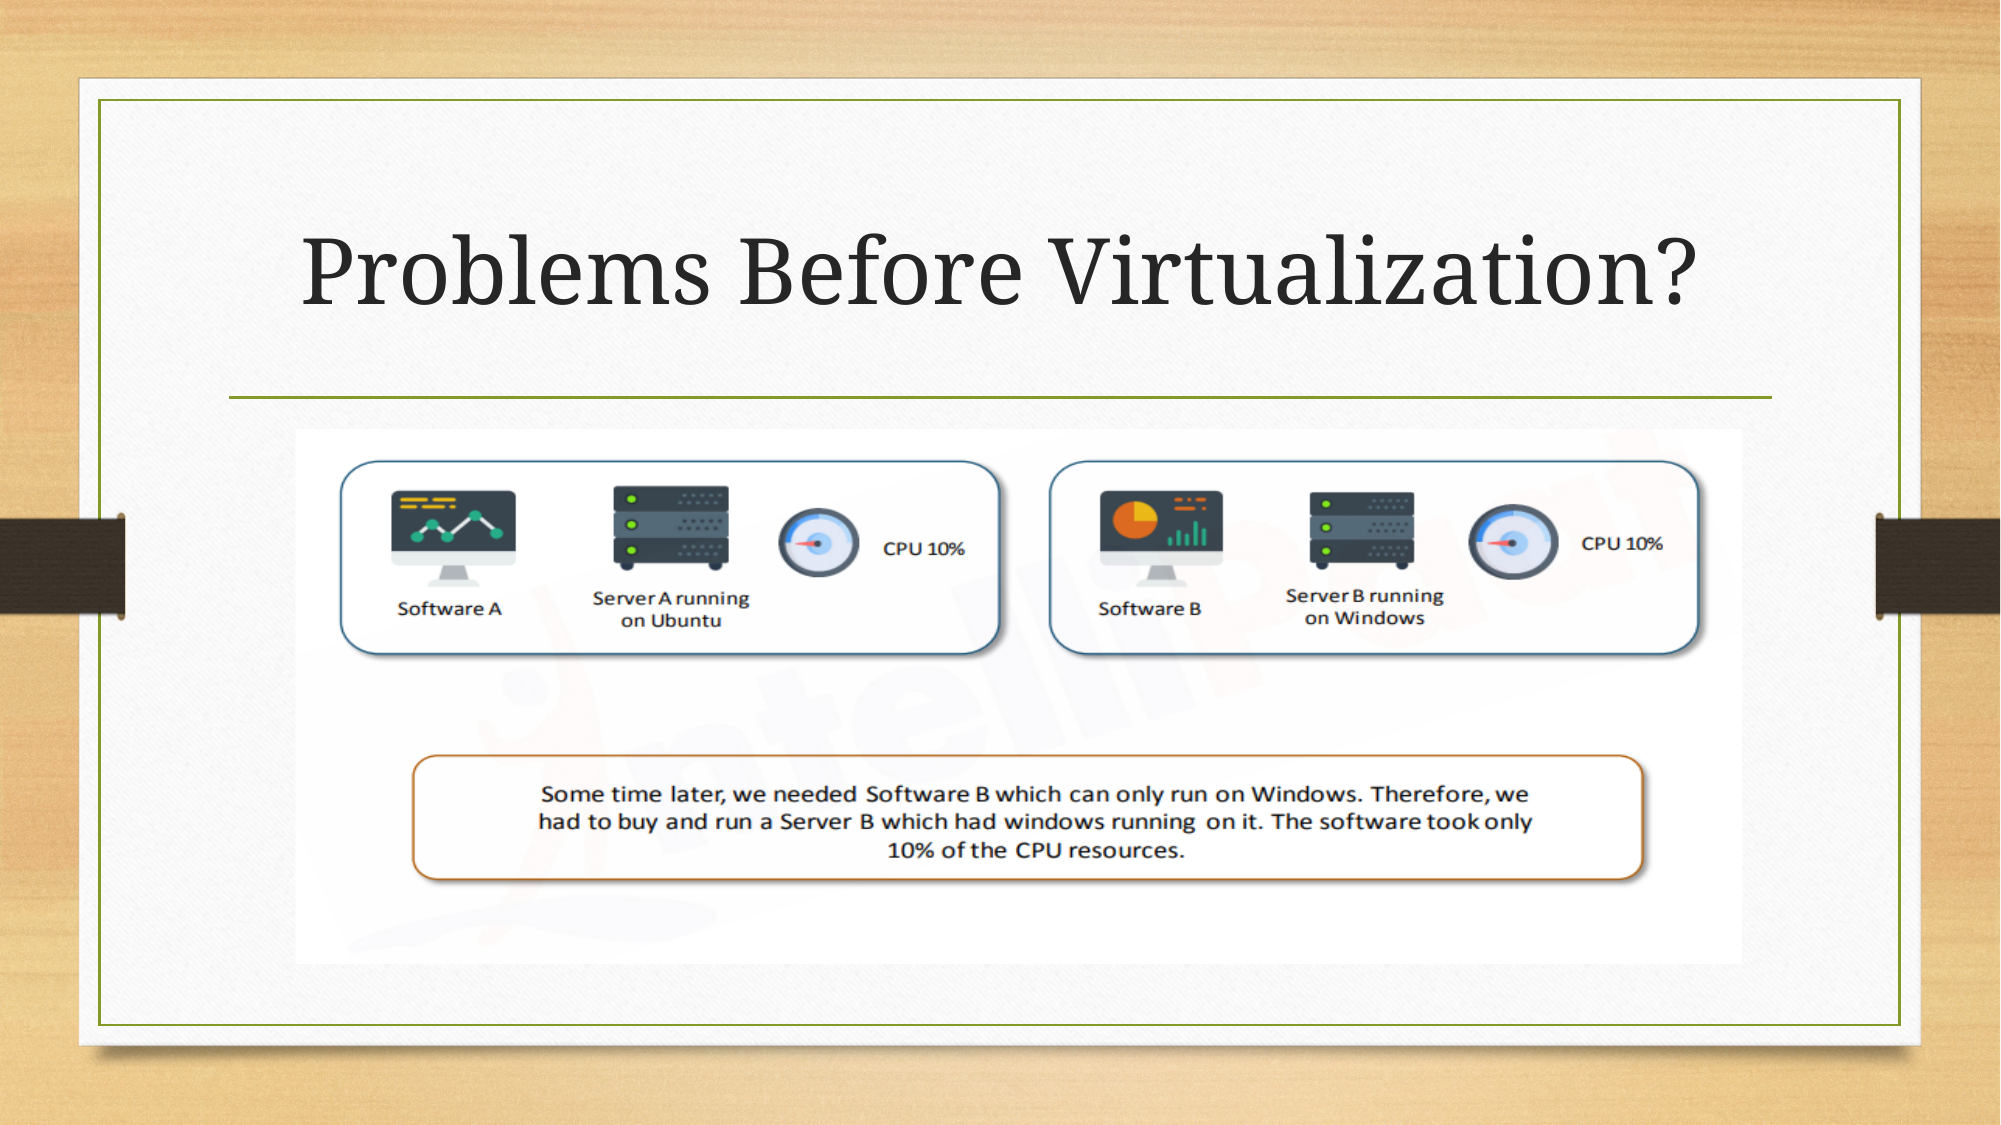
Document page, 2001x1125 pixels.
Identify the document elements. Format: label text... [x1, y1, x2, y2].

picture [0, 0, 2001, 1125]
title Problems Before Virtualization? [212, 161, 1788, 375]
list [295, 428, 1743, 965]
